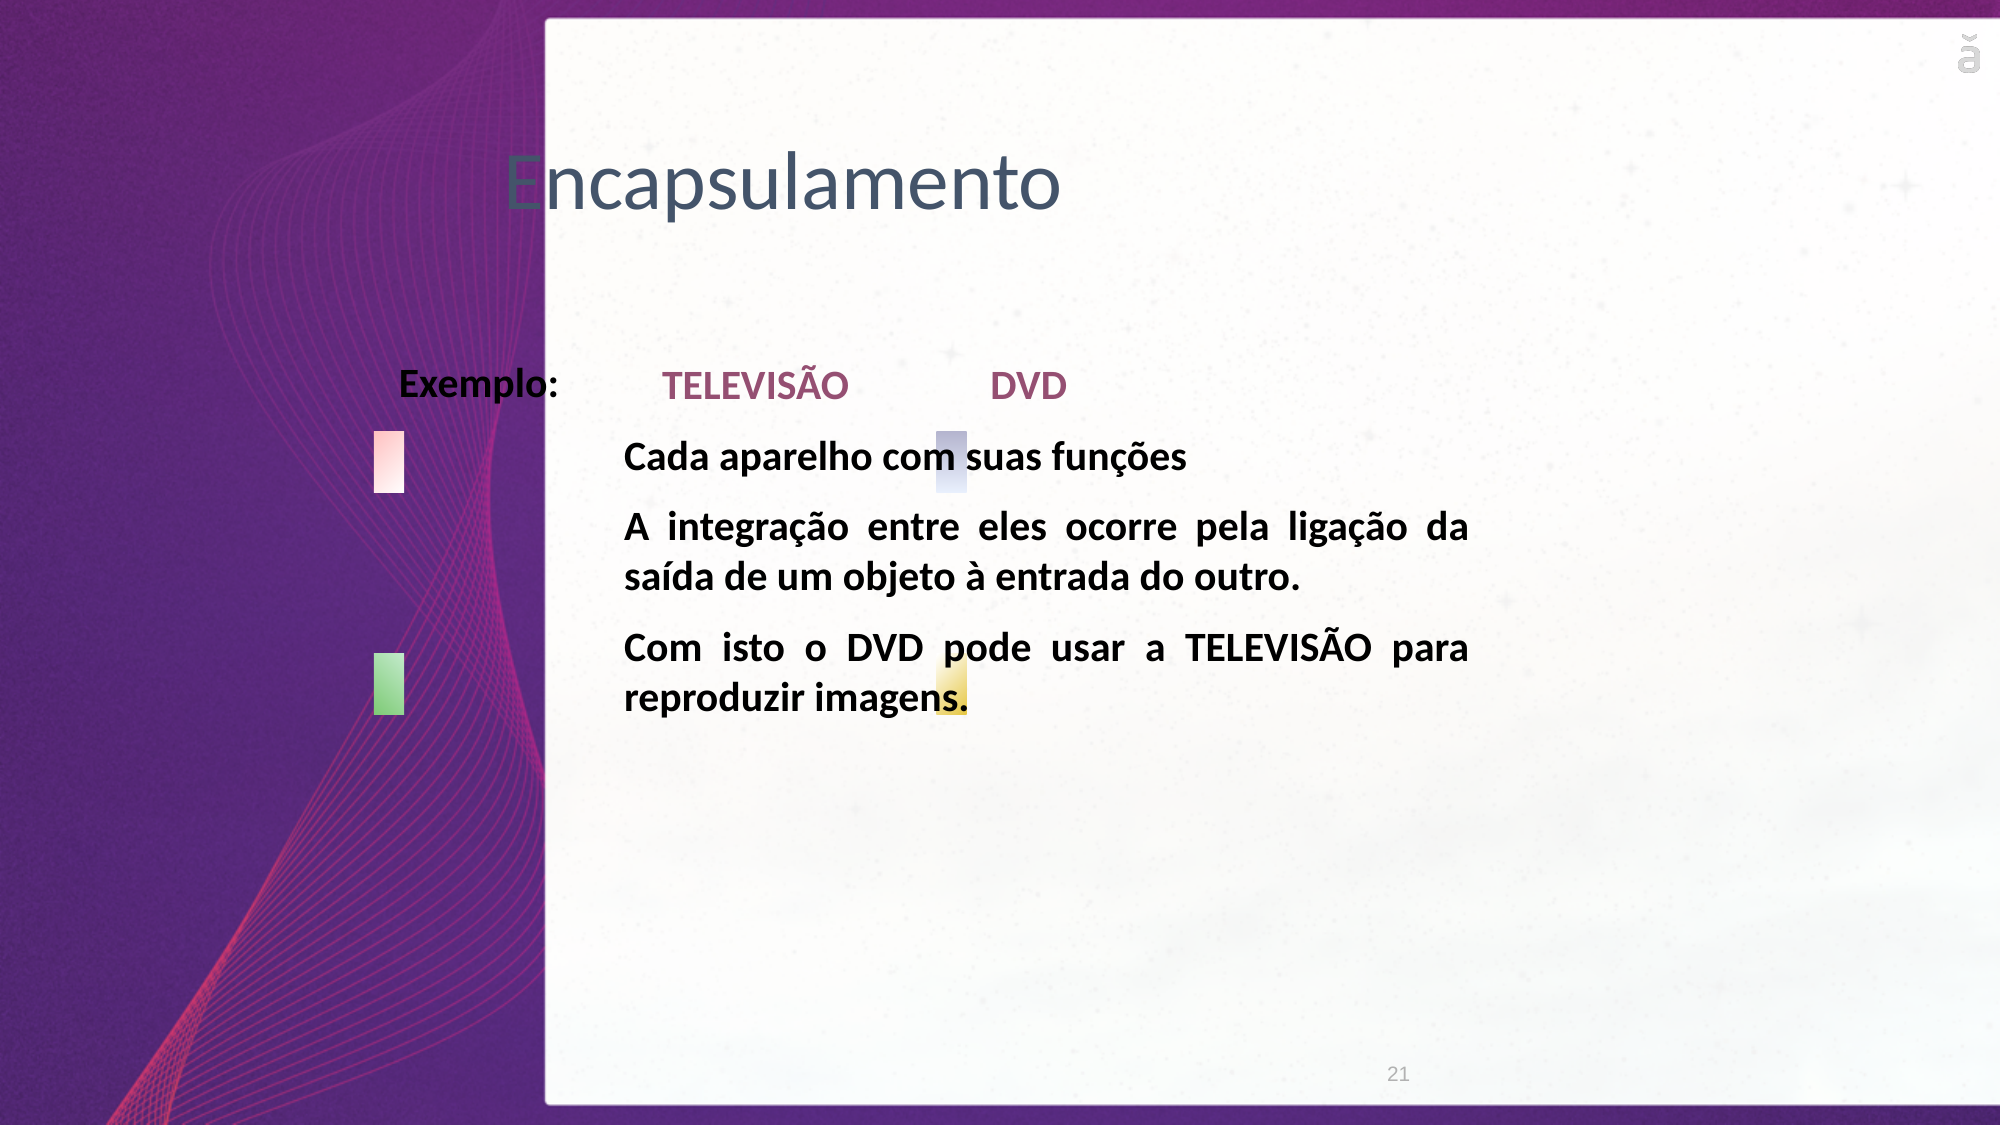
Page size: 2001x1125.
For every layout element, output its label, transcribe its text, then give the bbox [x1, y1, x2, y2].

text_box TELEVISÃO DVD Cada aparelho com suas funções A integração entre eles ocorre pela ligação da saída de um objeto à entrada do outro. Com isto o DVD pode usar a TELEVISÃO para reproduzir imagens. [609, 350, 1485, 728]
picture [0, 0, 2000, 1125]
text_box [373, 431, 967, 715]
slide_number 21 [1074, 1043, 1425, 1104]
text_box Exemplo: [384, 372, 647, 431]
text_box Encapsulamento [468, 101, 1733, 244]
